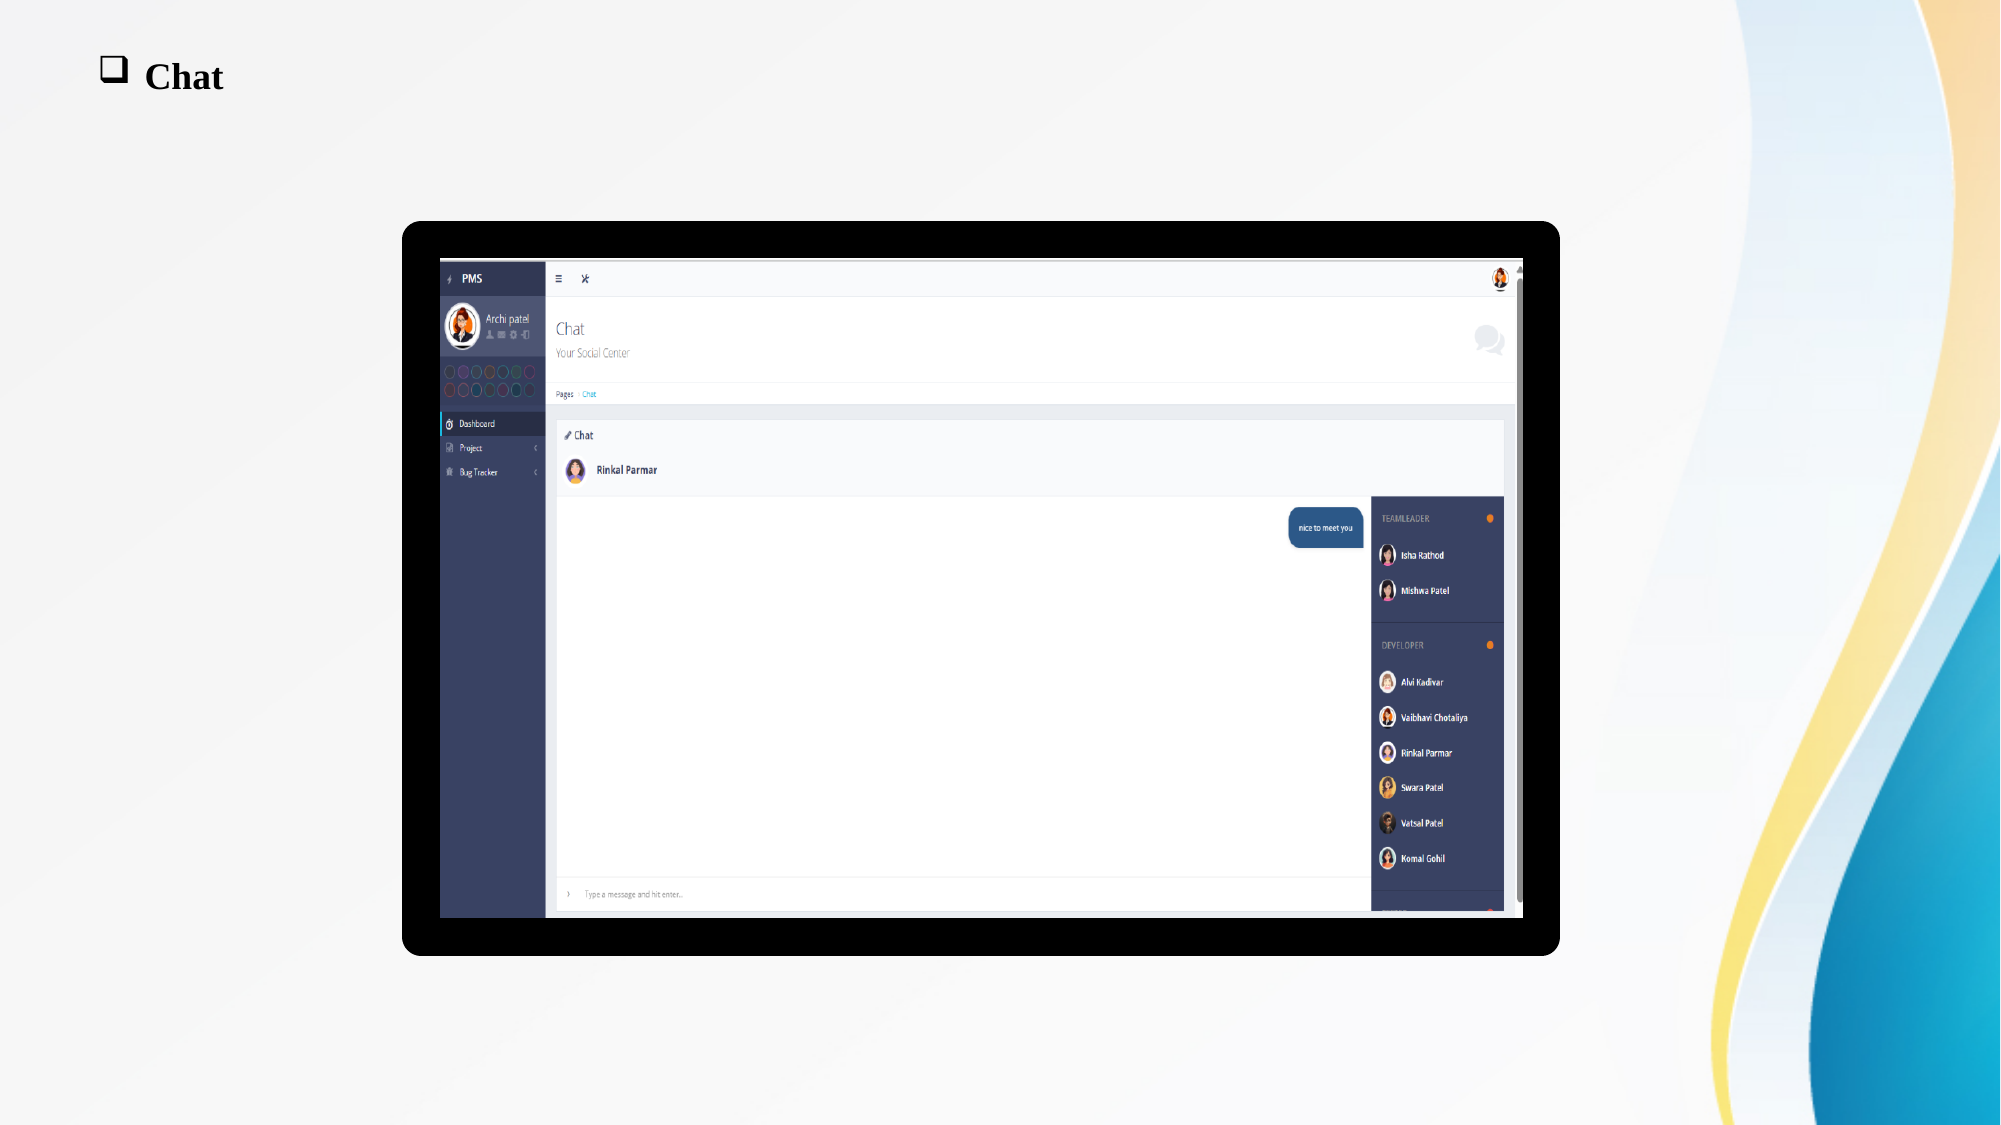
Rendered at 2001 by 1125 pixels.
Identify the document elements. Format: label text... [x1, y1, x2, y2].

picture [0, 0, 2001, 1125]
text_box Chat [83, 44, 1083, 104]
